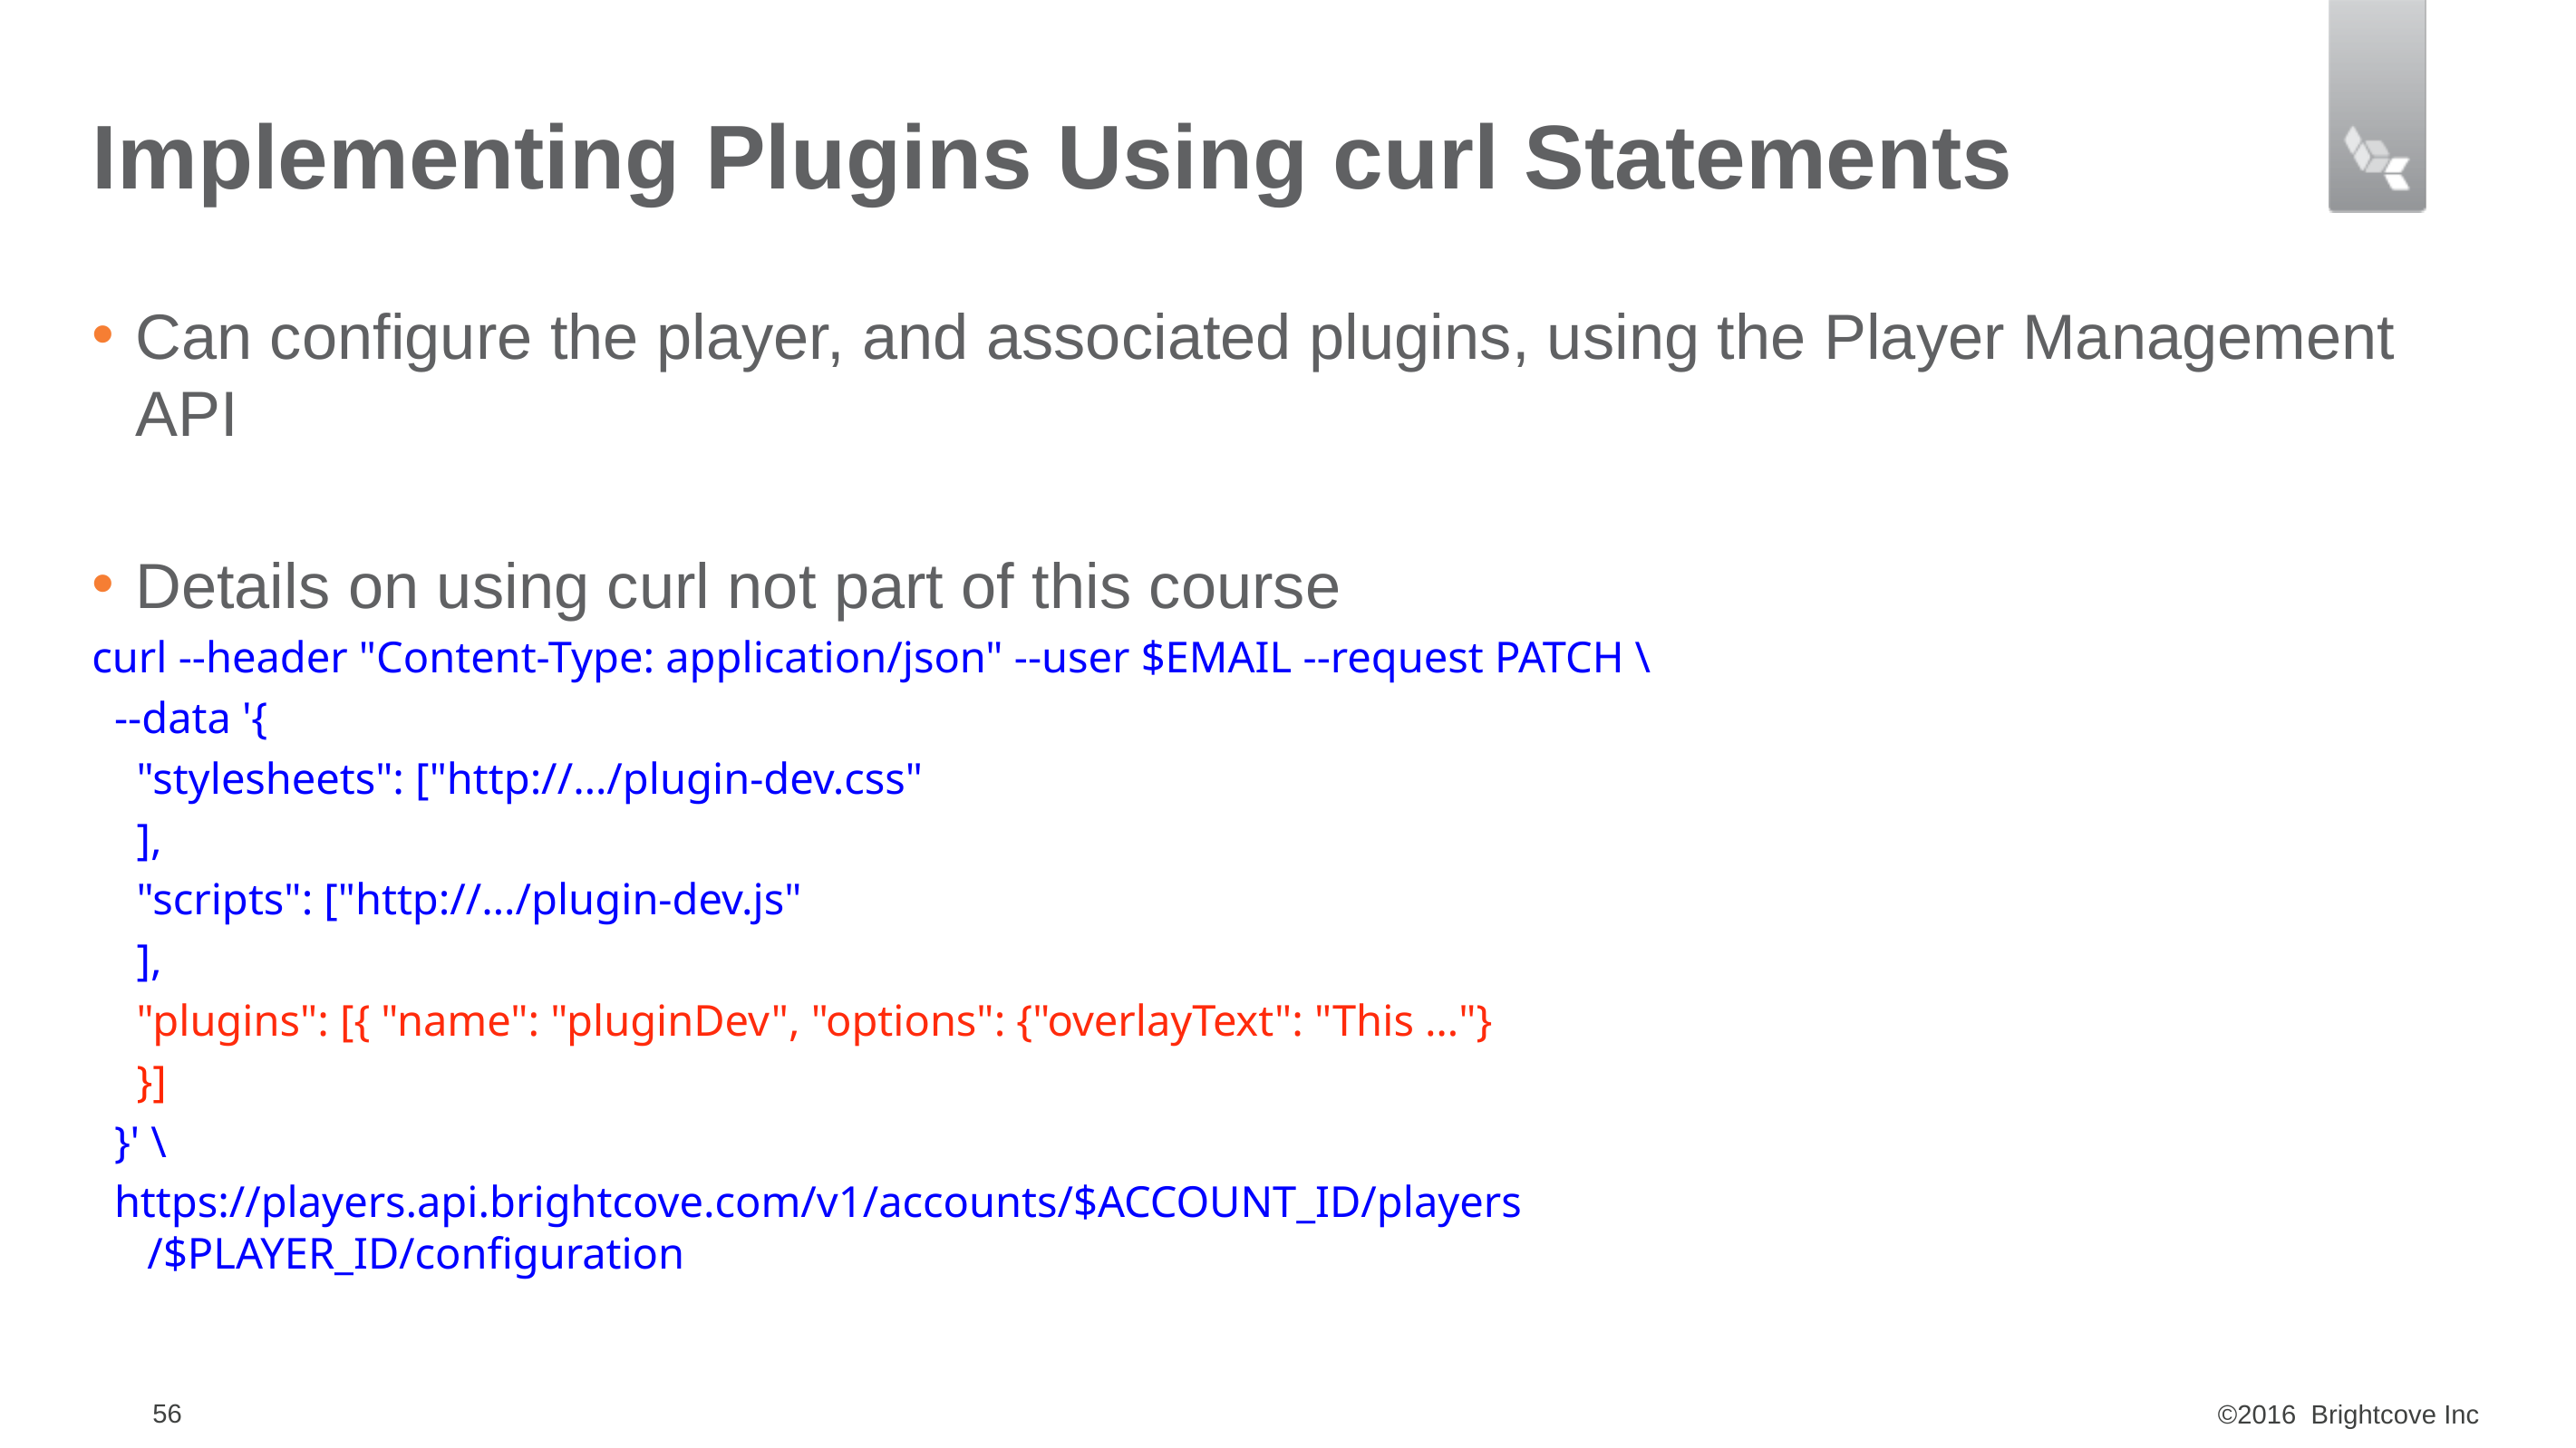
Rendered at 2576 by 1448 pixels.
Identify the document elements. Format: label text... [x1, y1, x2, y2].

list Can configure the player, and associated plugins, using the Player Management API Details on using curl not part of this course curl --header "Content-Type: application/json" --user $EMAIL --request PATCH \ --data '{ "stylesheets": ["http://…/plugin-dev.css" ], "scripts": ["http://…/plugin-dev.js" ], "plugins": [{ "name": "pluginDev", "options": {"overlayText": "This …"} }] }' \ https://players.api.brightcove.com/v1/accounts/$ACCOUNT_ID/players /$PLAYER_ID/configuration [80, 283, 2442, 1303]
title Implementing Plugins Using curl Statements [80, 43, 2271, 261]
picture [2329, 0, 2428, 213]
slide_number 56 [143, 1390, 189, 1434]
